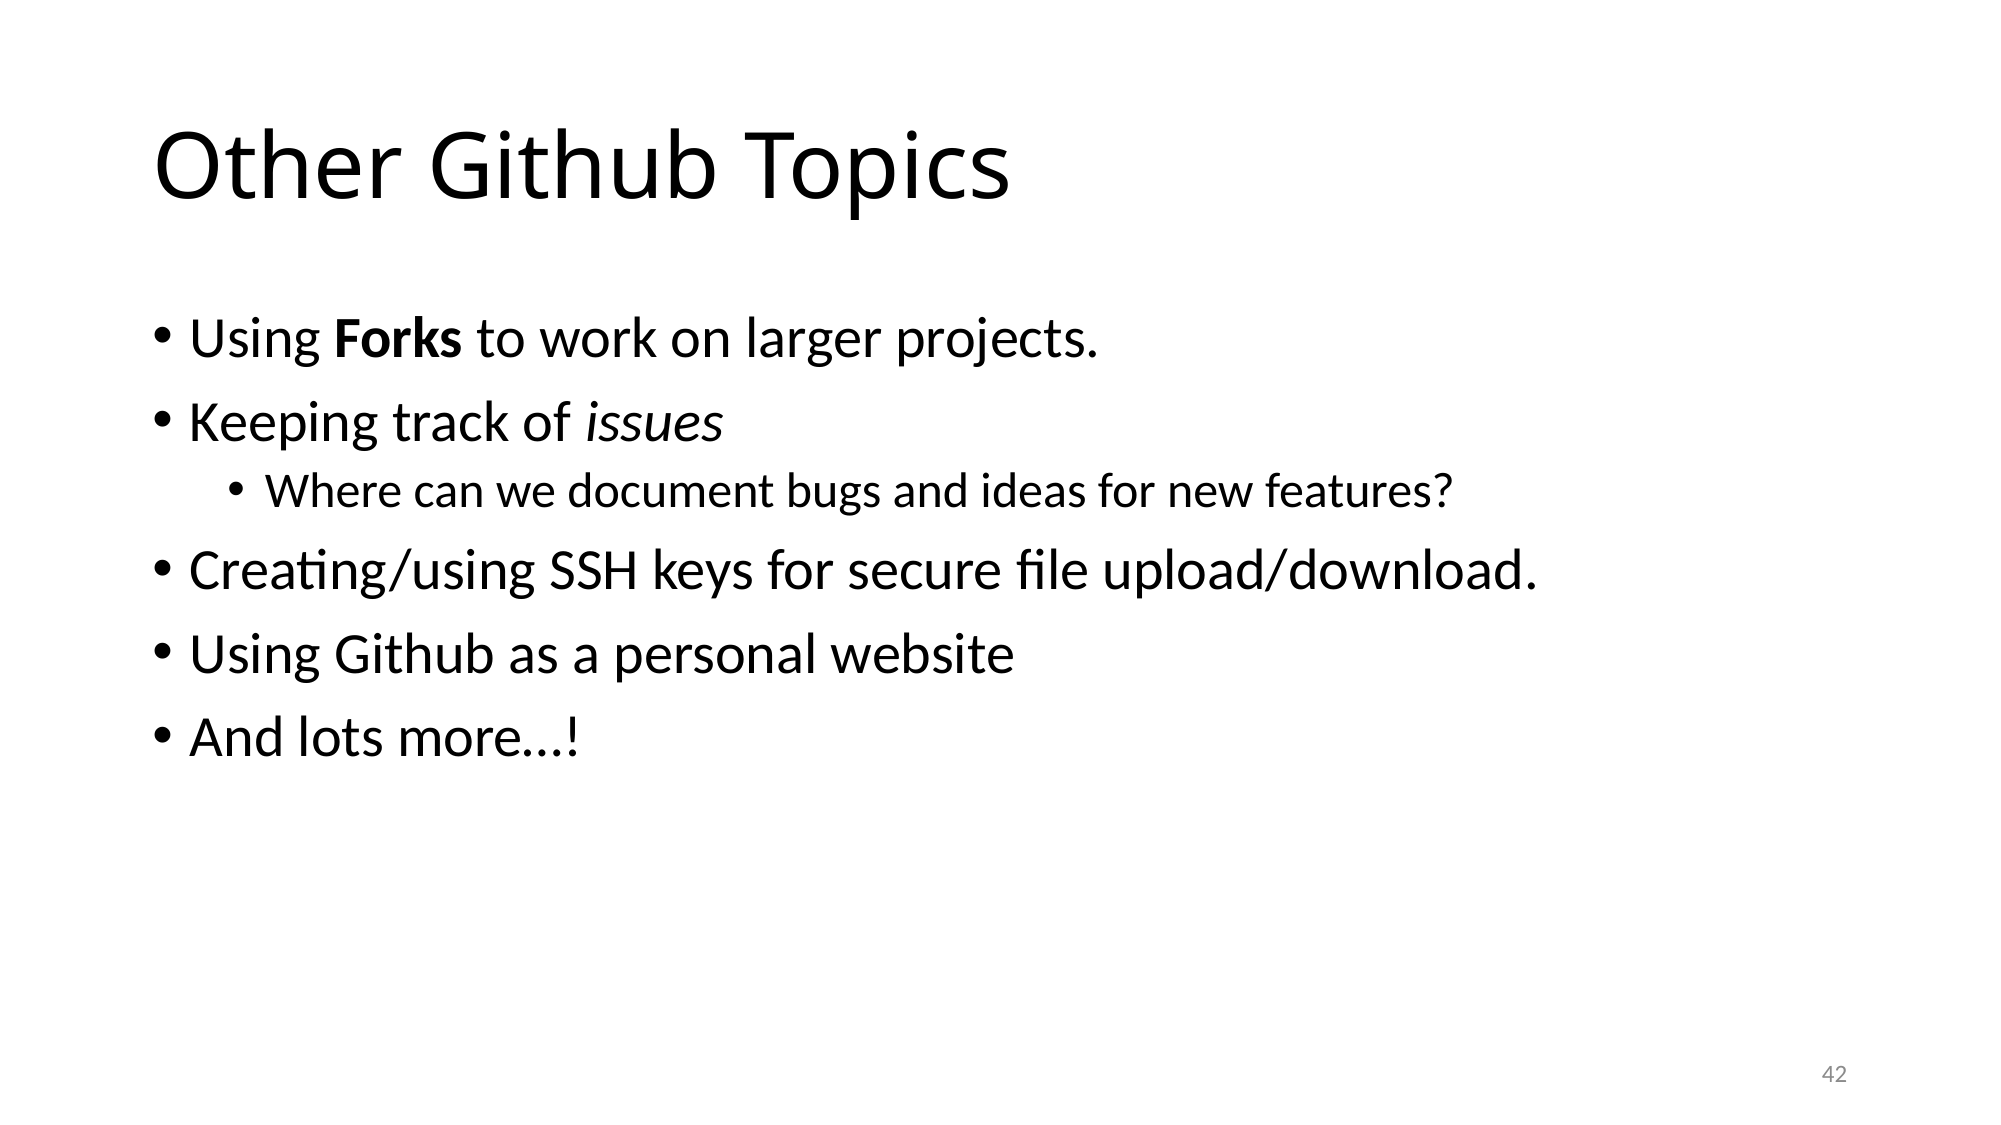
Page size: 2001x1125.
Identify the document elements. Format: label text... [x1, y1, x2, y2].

slide_number 42 [1412, 1042, 1863, 1103]
title Other Github Topics [137, 59, 1863, 278]
list Using Forks to work on larger projects. Keeping track of issues Where can we document bugs and ideas for new features? Creating/using SSH keys for secure file upload/download. Using Github as a personal website And lots more…! [137, 299, 1863, 1014]
